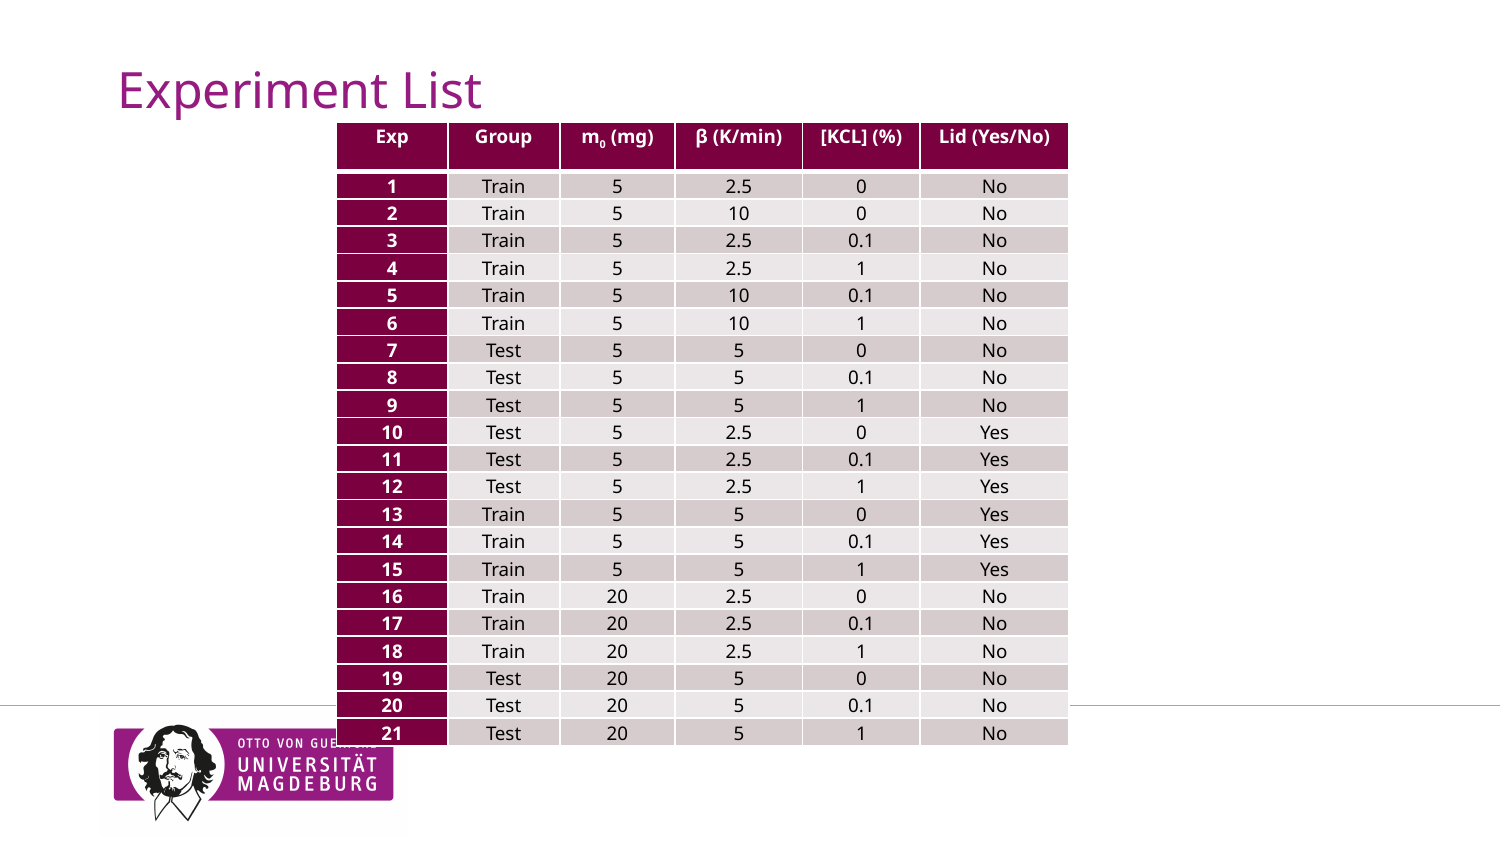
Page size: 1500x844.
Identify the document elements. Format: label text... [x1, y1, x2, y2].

table_cell 2 [337, 200, 447, 225]
table_cell 5 [676, 719, 802, 745]
table_cell 1 [803, 254, 919, 280]
table_cell 5 [676, 692, 802, 717]
table_cell 5 [561, 254, 674, 280]
table_header Group [449, 123, 559, 169]
table_cell Train [449, 200, 559, 225]
table_cell Test [449, 665, 559, 690]
table_cell 5 [676, 665, 802, 690]
table_cell 1 [803, 719, 919, 745]
table_cell No [921, 227, 1068, 253]
table_cell Train [449, 174, 559, 198]
table_cell 5 [561, 227, 674, 253]
table_cell 8 [337, 364, 447, 389]
table_cell 2.5 [676, 473, 802, 499]
table_cell No [921, 637, 1068, 663]
table_cell 5 [561, 282, 674, 307]
picture [99, 710, 408, 836]
table_cell 17 [337, 610, 447, 635]
table_cell Yes [921, 500, 1068, 526]
table_cell No [921, 391, 1068, 417]
table_cell 5 [561, 446, 674, 471]
table_cell Train [449, 637, 559, 663]
table_cell Train [449, 610, 559, 635]
table_cell No [921, 174, 1068, 198]
table_cell 9 [337, 391, 447, 417]
table_cell 5 [676, 500, 802, 526]
table_cell 20 [561, 692, 674, 717]
table_cell 19 [337, 665, 447, 690]
table_cell 5 [561, 200, 674, 225]
table_cell 5 [676, 555, 802, 581]
table_cell 16 [337, 583, 447, 608]
table_cell Train [449, 282, 559, 307]
table_cell 0.1 [803, 528, 919, 553]
table_cell Train [449, 227, 559, 253]
table_cell 2.5 [676, 174, 802, 198]
table_cell No [921, 309, 1068, 335]
table_cell Test [449, 336, 559, 362]
table_cell 2.5 [676, 227, 802, 253]
table_cell 0.1 [803, 692, 919, 717]
table_cell 5 [561, 174, 674, 198]
table_cell 20 [561, 719, 674, 745]
table_cell Yes [921, 446, 1068, 471]
table_cell 5 [561, 528, 674, 553]
table_cell 3 [337, 227, 447, 253]
table_cell 0.1 [803, 364, 919, 389]
table_cell 5 [561, 391, 674, 417]
table_cell Train [449, 500, 559, 526]
table_cell Yes [921, 473, 1068, 499]
table_cell 5 [676, 391, 802, 417]
table_cell Train [449, 555, 559, 581]
table_cell 10 [676, 309, 802, 335]
table_header Exp [337, 123, 447, 169]
table_cell 11 [337, 446, 447, 471]
table_cell Train [449, 309, 559, 335]
table_cell 20 [561, 637, 674, 663]
table_cell 20 [337, 692, 447, 717]
table_cell Train [449, 254, 559, 280]
table_cell Yes [921, 528, 1068, 553]
title Experiment List [103, 45, 1397, 126]
table_cell 5 [676, 528, 802, 553]
table_cell Test [449, 364, 559, 389]
table_header Lid (Yes/No) [921, 123, 1068, 169]
table_cell 2.5 [676, 418, 802, 444]
table_cell 0 [803, 500, 919, 526]
table_cell 6 [337, 309, 447, 335]
table_cell 7 [337, 336, 447, 362]
table_cell 20 [561, 583, 674, 608]
table_cell No [921, 610, 1068, 635]
table_cell No [921, 336, 1068, 362]
table_cell No [921, 200, 1068, 225]
table_cell 1 [803, 309, 919, 335]
table_cell 0 [803, 174, 919, 198]
table_header β (K/min) [676, 123, 802, 169]
table_header [KCL] (%) [803, 123, 919, 169]
table_cell 0 [803, 583, 919, 608]
table_cell 2.5 [676, 610, 802, 635]
table_cell 5 [676, 336, 802, 362]
table_cell No [921, 719, 1068, 745]
table_cell No [921, 282, 1068, 307]
table_cell 21 [337, 719, 447, 745]
table_cell Yes [921, 418, 1068, 444]
table_cell 2.5 [676, 446, 802, 471]
table_cell Test [449, 473, 559, 499]
table_cell 1 [803, 473, 919, 499]
table_cell 5 [561, 364, 674, 389]
table_header m0 (mg) [561, 123, 674, 169]
table_cell 5 [337, 282, 447, 307]
table_cell 1 [803, 555, 919, 581]
table_cell 10 [676, 200, 802, 225]
table_cell 10 [676, 282, 802, 307]
table_cell 18 [337, 637, 447, 663]
table_cell 12 [337, 473, 447, 499]
table_cell 5 [676, 364, 802, 389]
table_cell 5 [561, 418, 674, 444]
table_cell 1 [803, 391, 919, 417]
table_cell No [921, 692, 1068, 717]
table_cell 1 [337, 174, 447, 198]
table_cell 0.1 [803, 446, 919, 471]
table_cell 20 [561, 665, 674, 690]
table_cell Test [449, 418, 559, 444]
table_cell 4 [337, 254, 447, 280]
table_cell 0 [803, 200, 919, 225]
table_cell 0 [803, 665, 919, 690]
table_cell 0.1 [803, 227, 919, 253]
table_cell No [921, 583, 1068, 608]
table_cell Train [449, 583, 559, 608]
table_cell Yes [921, 555, 1068, 581]
table_cell 0 [803, 418, 919, 444]
table_cell 5 [561, 309, 674, 335]
table_cell 2.5 [676, 583, 802, 608]
table_cell Test [449, 391, 559, 417]
table_cell No [921, 665, 1068, 690]
table_cell 5 [561, 500, 674, 526]
table_cell 0 [803, 336, 919, 362]
table_cell 5 [561, 473, 674, 499]
table_cell 1 [803, 637, 919, 663]
table_cell 5 [561, 555, 674, 581]
table_cell 20 [561, 610, 674, 635]
table_cell No [921, 254, 1068, 280]
table_cell Train [449, 528, 559, 553]
table_cell Test [449, 446, 559, 471]
table_cell 10 [337, 418, 447, 444]
table_cell 0.1 [803, 282, 919, 307]
table_cell 13 [337, 500, 447, 526]
table_cell 2.5 [676, 637, 802, 663]
table_cell 15 [337, 555, 447, 581]
table_cell 2.5 [676, 254, 802, 280]
table_cell Test [449, 719, 559, 745]
table_cell 14 [337, 528, 447, 553]
table_cell Test [449, 692, 559, 717]
table_cell No [921, 364, 1068, 389]
table_cell 0.1 [803, 610, 919, 635]
table_cell 5 [561, 336, 674, 362]
